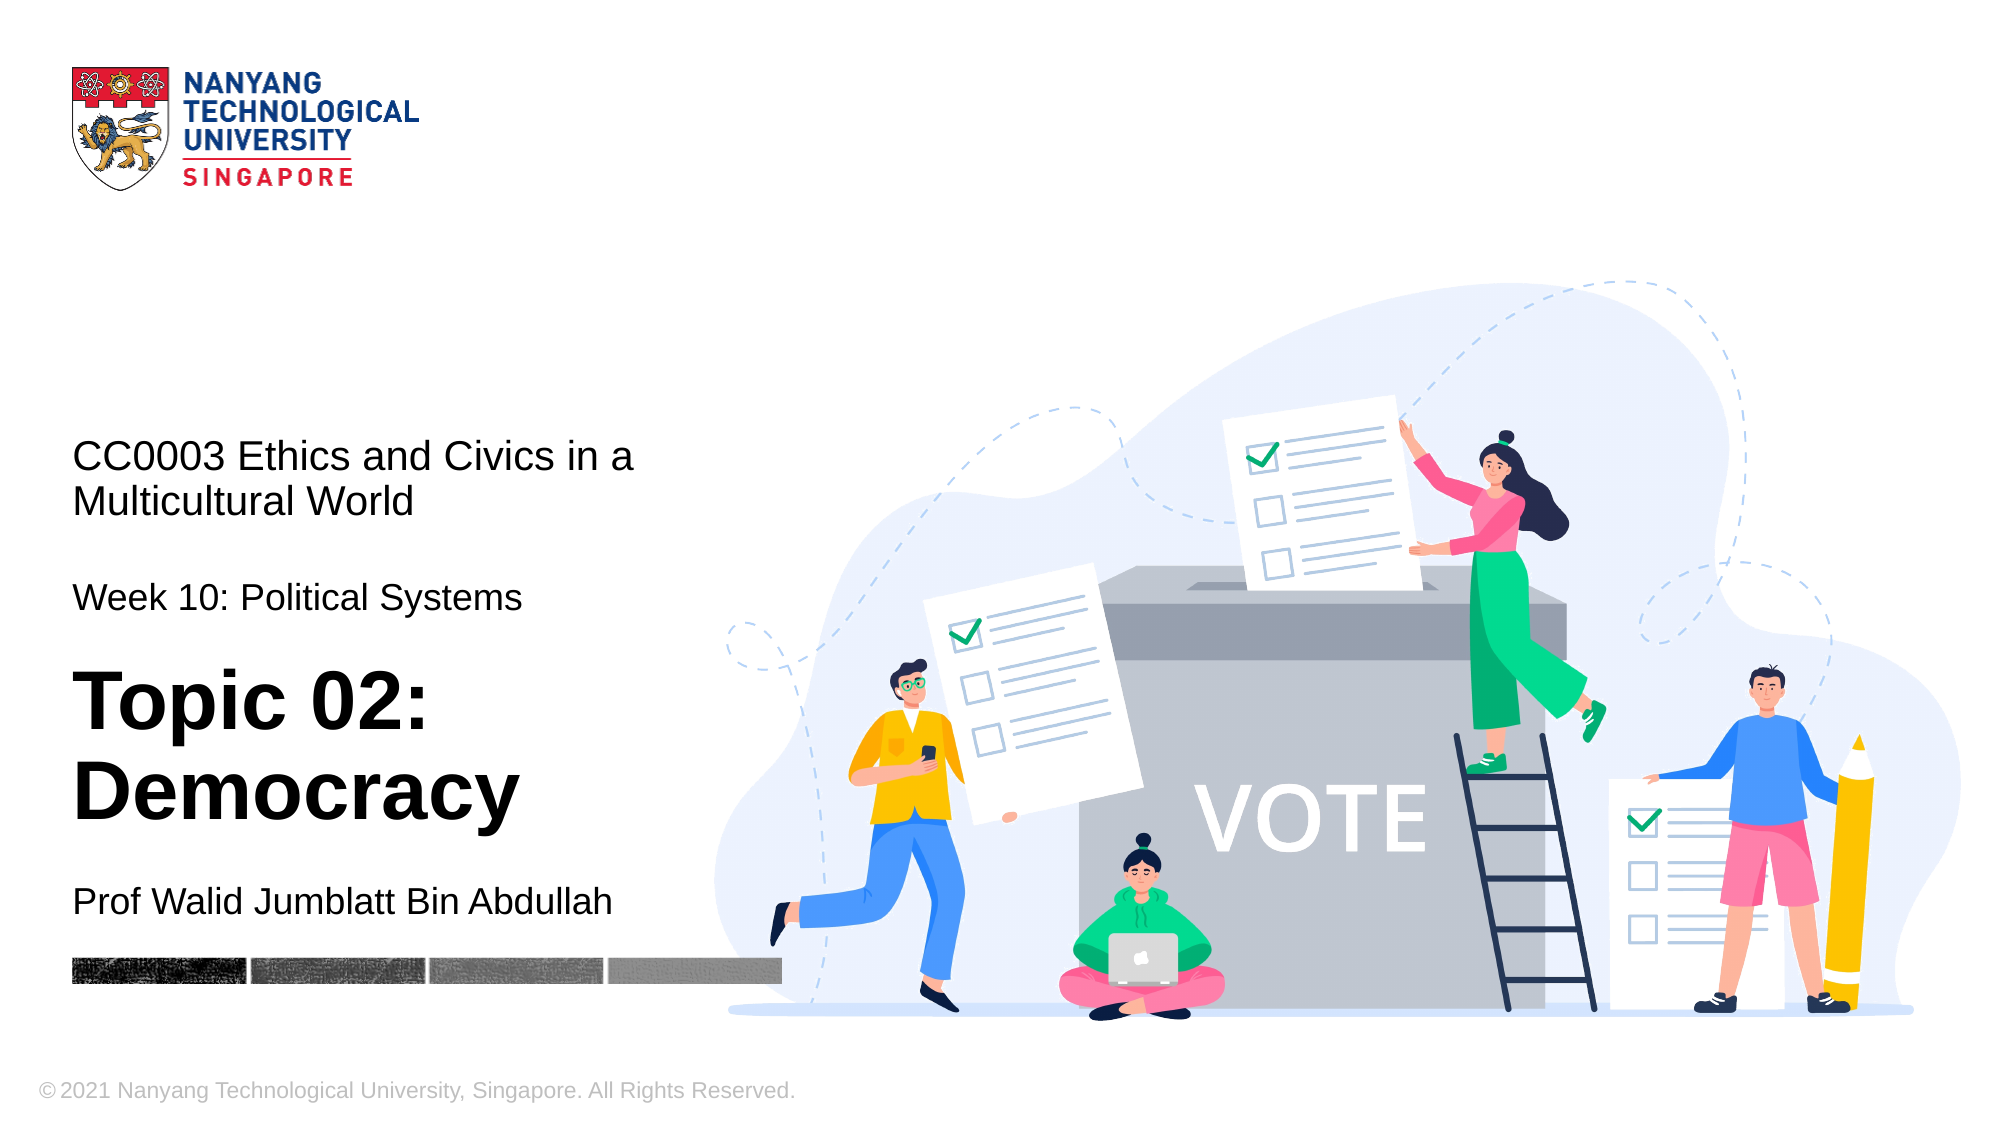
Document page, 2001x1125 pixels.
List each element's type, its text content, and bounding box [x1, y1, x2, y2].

picture [72, 173, 2000, 1125]
text_box Week 10: Political Systems [57, 561, 624, 636]
text_box CC0003 Ethics and Civics in a Multicultural World [57, 437, 624, 521]
text_box Topic 02: Democracy [57, 636, 624, 845]
picture [72, 66, 419, 191]
text_box Prof Walid Jumblatt Bin Abdullah [57, 865, 624, 940]
